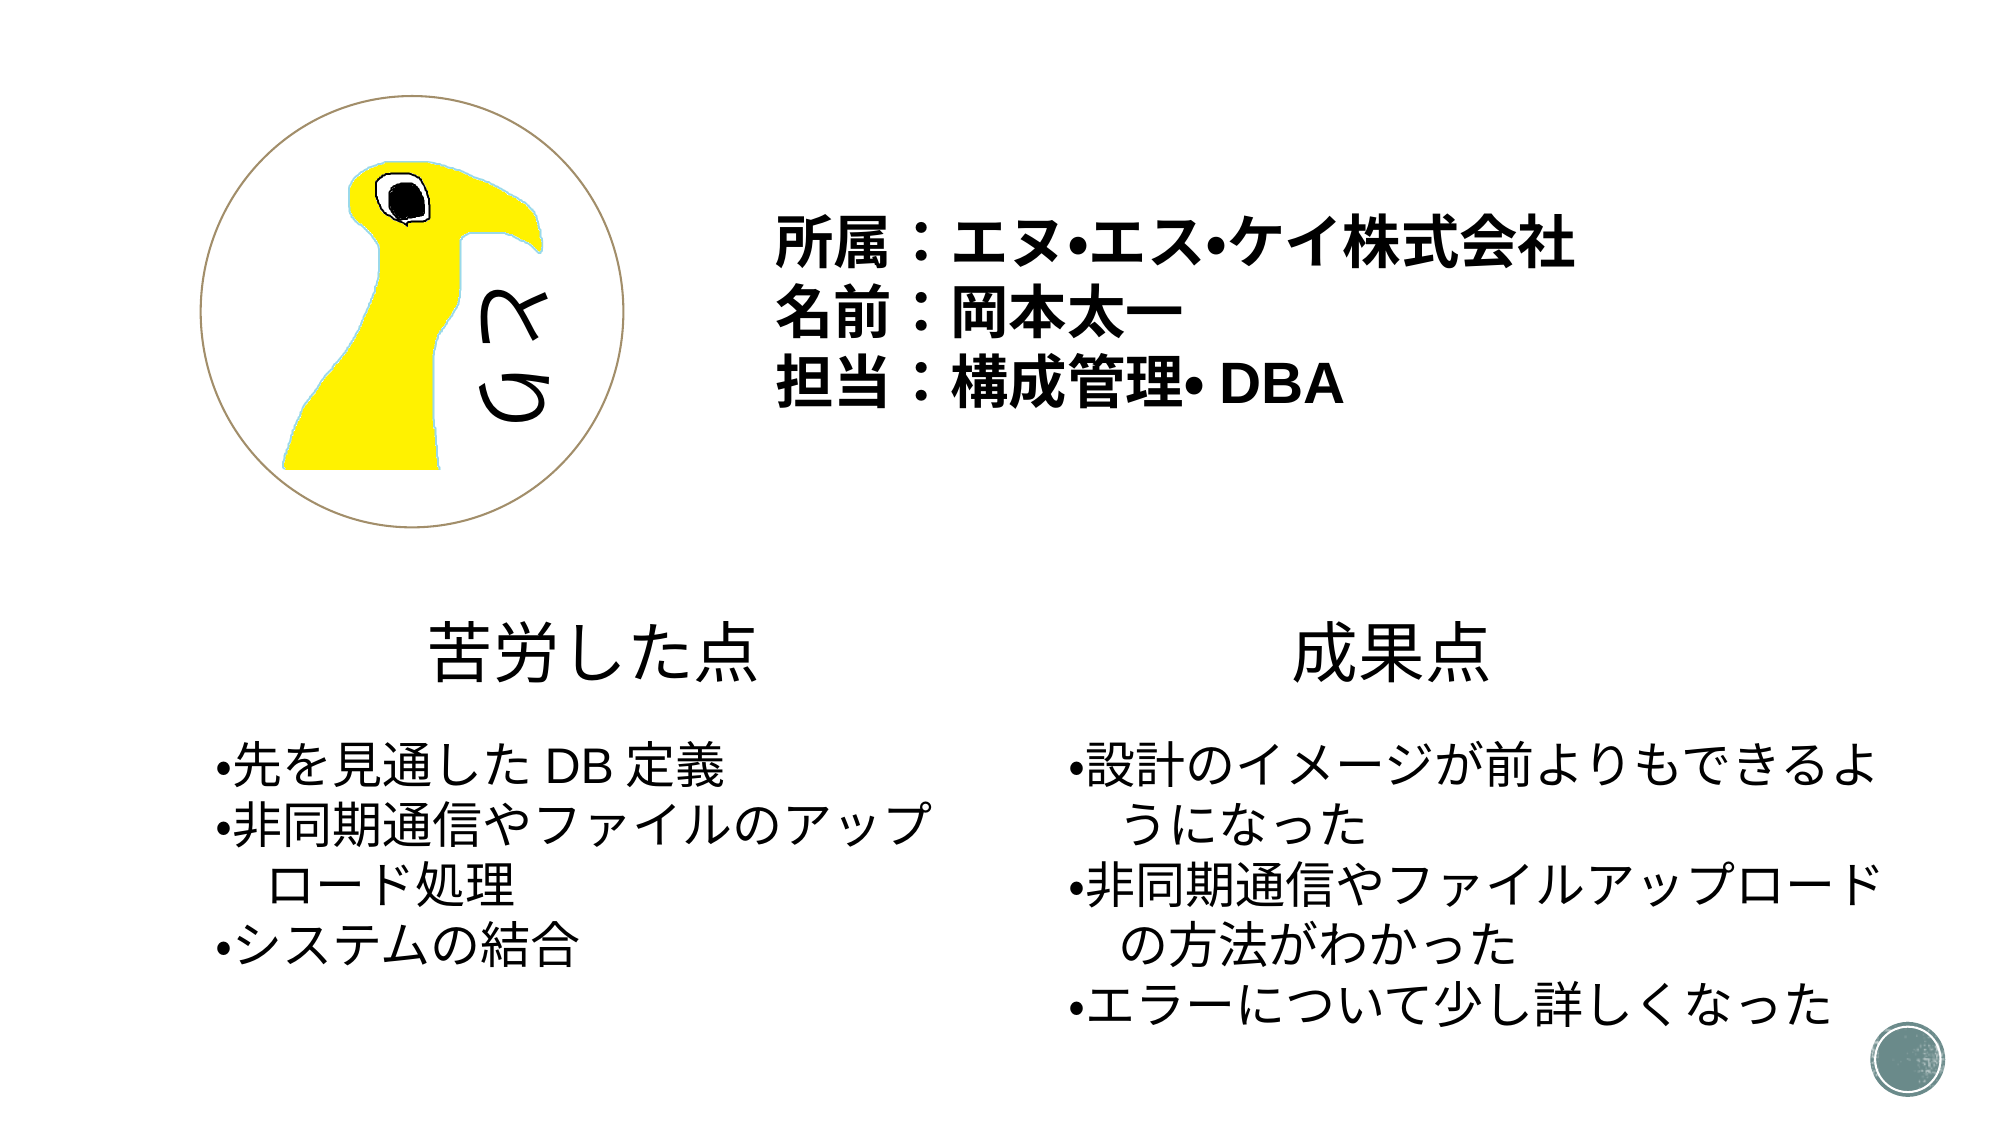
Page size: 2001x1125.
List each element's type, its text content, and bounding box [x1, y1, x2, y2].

text_box [199, 94, 625, 529]
text_box とり [442, 258, 574, 507]
text_box 苦労した点 [412, 603, 848, 699]
picture [280, 156, 544, 470]
text_box ・設計のイメージが前よりもできるよ うになった ・非同期通信やファイルアップロード の方法がわかった ・エラーについて少し詳しくなった [1053, 726, 1972, 1041]
text_box 所属：エヌ・エス・ケイ株式会社 名前：岡本太一 担当：構成管理・DBA [761, 198, 1591, 423]
text_box ・先を見通したDB定義 ・非同期通信やファイルのアップ ロード処理 ・システムの結合 [200, 726, 1053, 981]
text_box 成果点 [1276, 603, 1713, 699]
